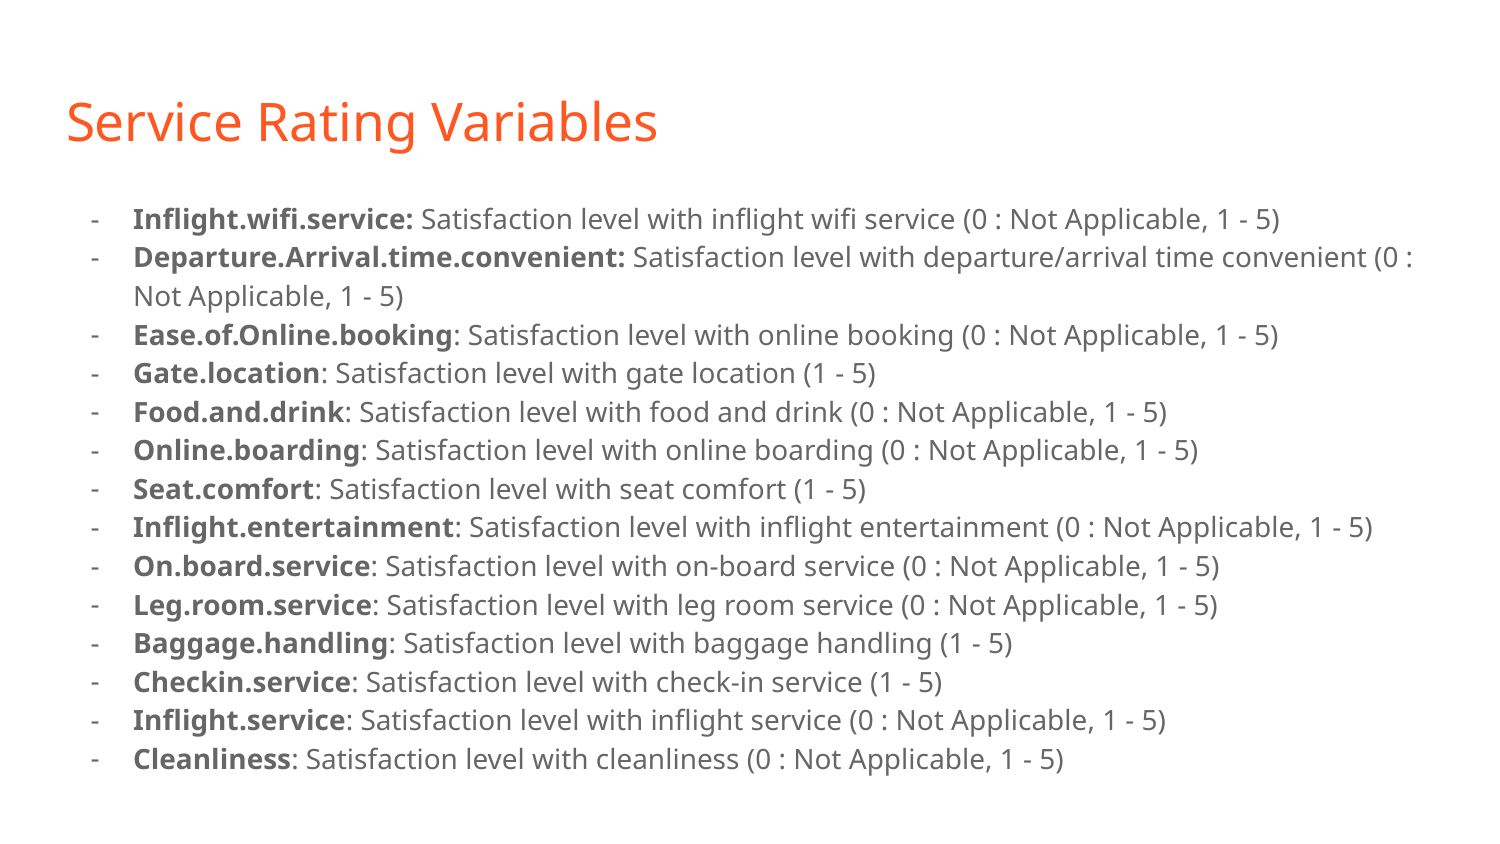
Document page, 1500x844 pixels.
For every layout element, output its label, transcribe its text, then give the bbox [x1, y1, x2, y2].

title Service Rating Variables [51, 72, 1449, 167]
list Inflight.wifi.service: Satisfaction level with inflight wifi service (0 : Not Applicable, 1 - 5) Departure.Arrival.time.convenient: Satisfaction level with departure/arrival time convenient (0 : Not Applicable, 1 - 5) Ease.of.Online.booking: Satisfaction level with online booking (0 : Not Applicable, 1 - 5) Gate.location: Satisfaction level with gate location (1 - 5) Food.and.drink: Satisfaction level with food and drink (0 : Not Applicable, 1 - 5) Online.boarding: Satisfaction level with online boarding (0 : Not Applicable, 1 - 5) Seat.comfort: Satisfaction level with seat comfort (1 - 5) Inflight.entertainment: Satisfaction level with inflight entertainment (0 : Not Applicable, 1 - 5) On.board.service: Satisfaction level with on-board service (0 : Not Applicable, 1 - 5) Leg.room.service: Satisfaction level with leg room service (0 : Not Applicable, 1 - 5) Baggage.handling: Satisfaction level with baggage handling (1 - 5) Checkin.service: Satisfaction level with check-in service (1 - 5) Inflight.service: Satisfaction level with inflight service (0 : Not Applicable, 1 - 5) Cleanliness: Satisfaction level with cleanliness (0 : Not Applicable, 1 - 5) [58, 181, 1442, 810]
